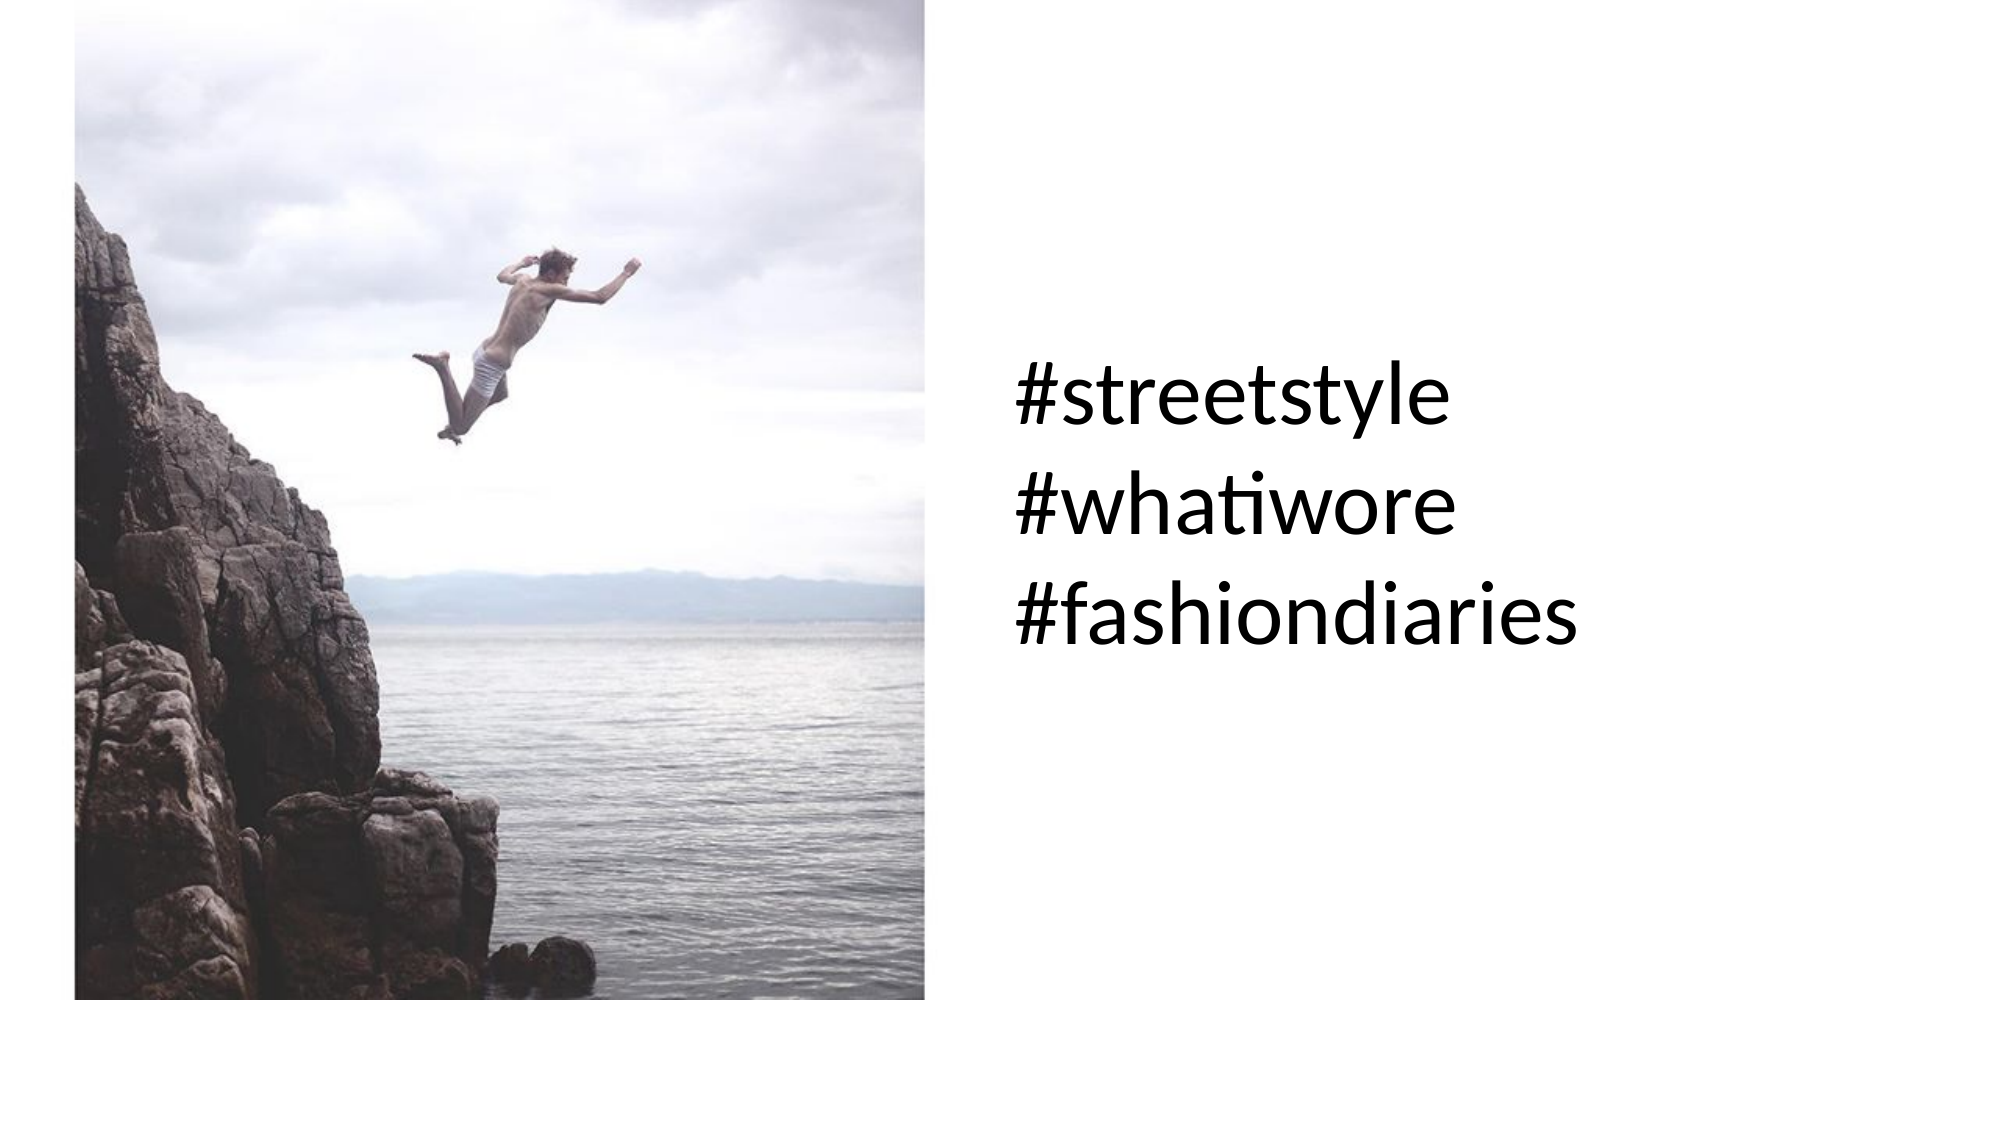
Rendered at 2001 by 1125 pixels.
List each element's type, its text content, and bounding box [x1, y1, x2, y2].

picture [0, 0, 1000, 1000]
text_box #streetstyle #whatiwore #fashiondiaries [1000, 325, 2000, 781]
